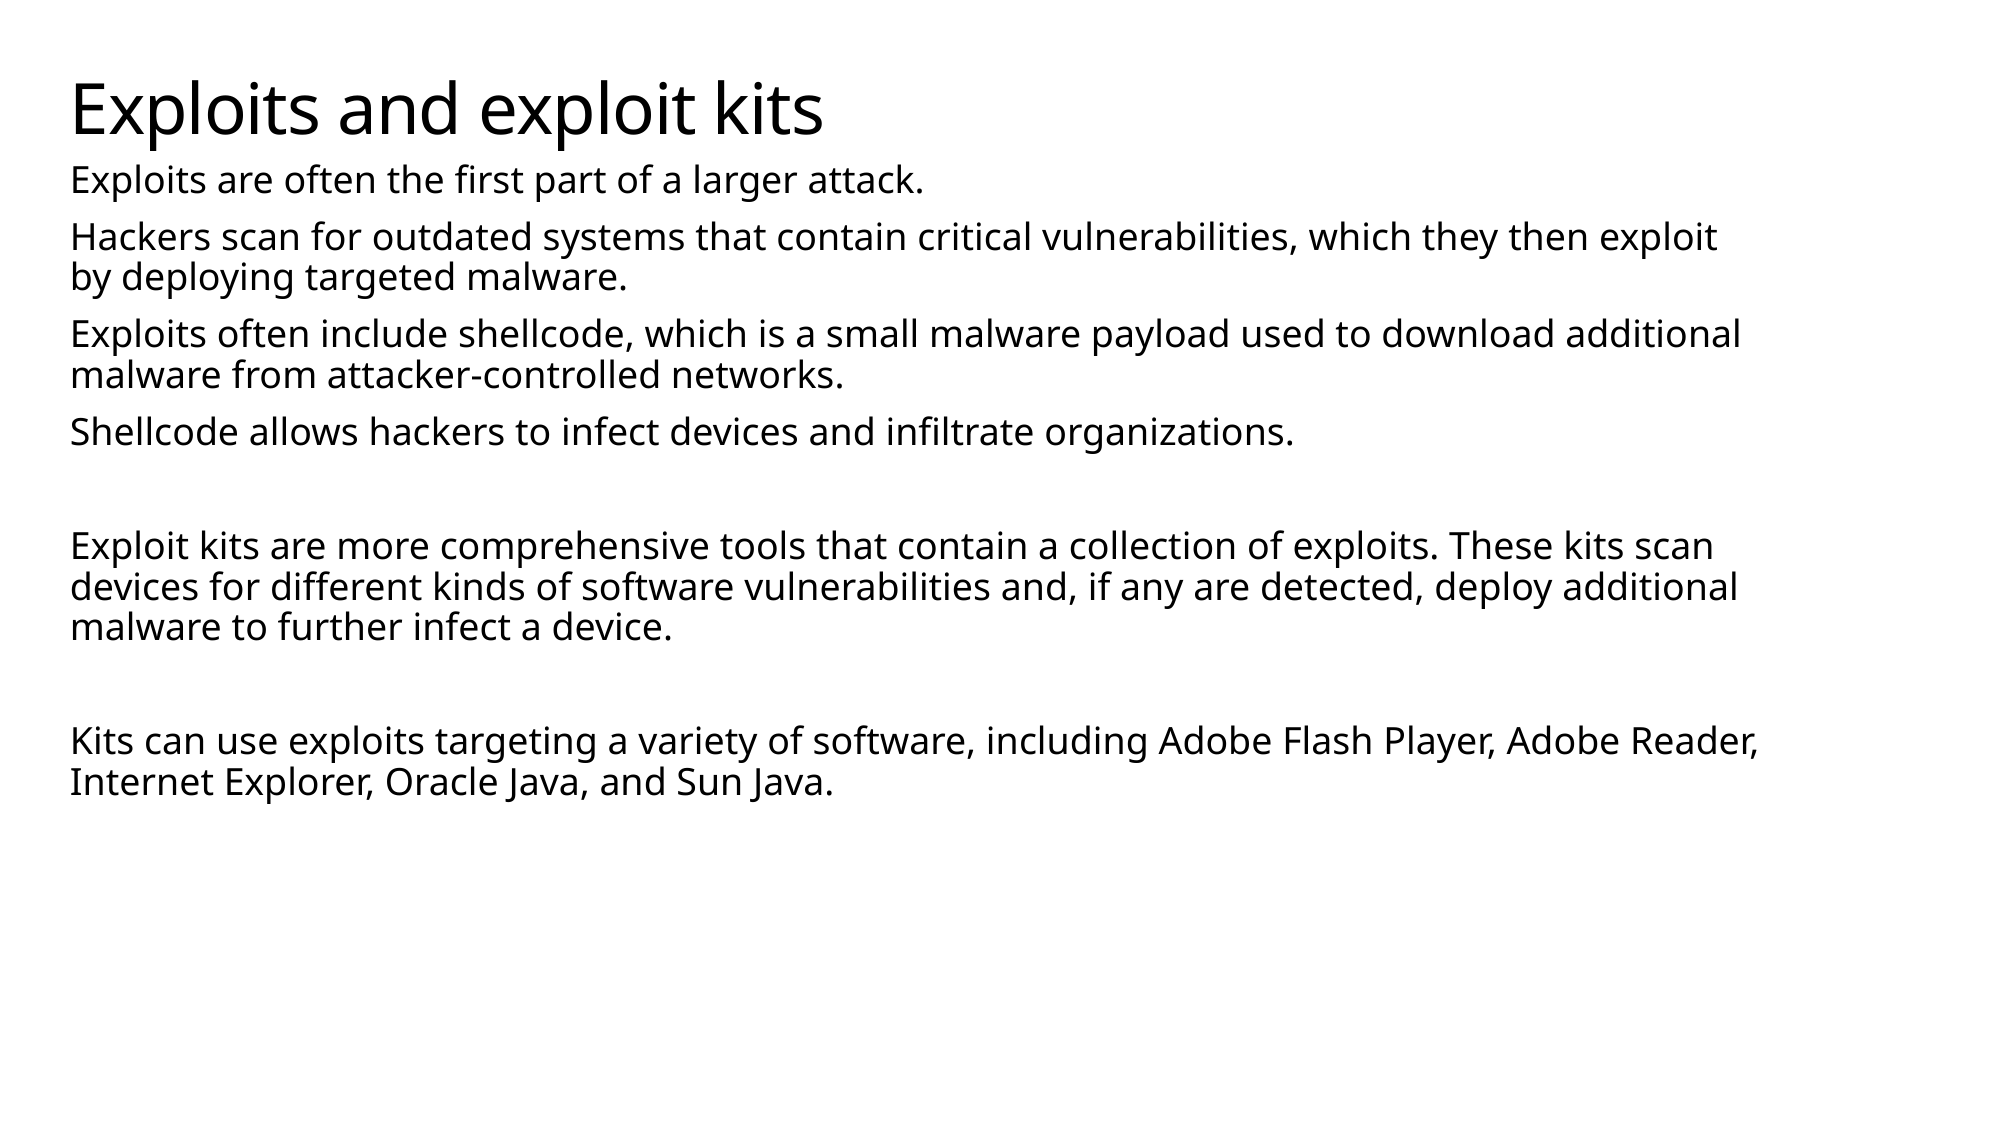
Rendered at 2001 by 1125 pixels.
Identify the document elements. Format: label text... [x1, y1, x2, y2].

list Exploits are often the first part of a larger attack. Hackers scan for outdated systems that contain critical vulnerabilities, which they then exploit by deploying targeted malware. Exploits often include shellcode, which is a small malware payload used to download additional malware from attacker-controlled networks. Shellcode allows hackers to infect devices and infiltrate organizations. Exploit kits are more comprehensive tools that contain a collection of exploits. These kits scan devices for different kinds of software vulnerabilities and, if any are detected, deploy additional malware to further infect a device. Kits can use exploits targeting a variety of software, including Adobe Flash Player, Adobe Reader, Internet Explorer, Oracle Java, and Sun Java. [69, 160, 1764, 208]
title Exploits and exploit kits [69, 36, 982, 160]
